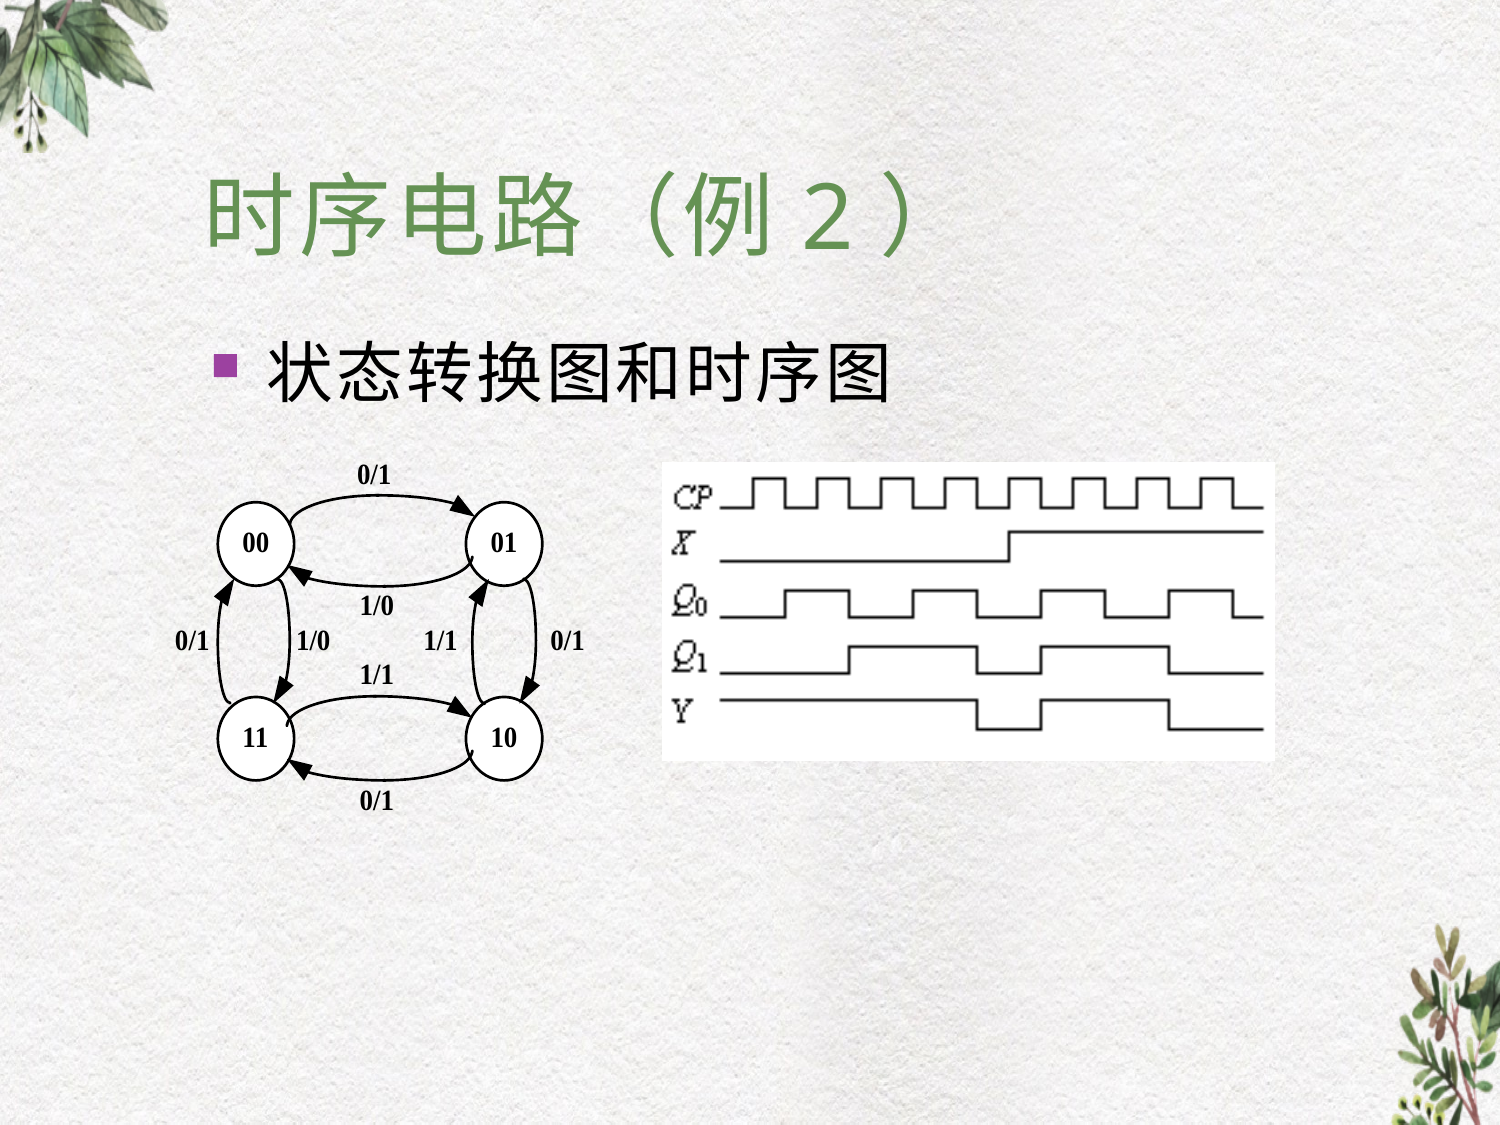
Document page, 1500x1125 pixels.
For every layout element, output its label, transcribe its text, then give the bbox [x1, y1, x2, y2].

title 时序电路（例2） [188, 35, 1468, 275]
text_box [149, 449, 611, 827]
picture [0, 0, 1500, 1125]
list 状态转换图和时序图 [193, 331, 1469, 1006]
